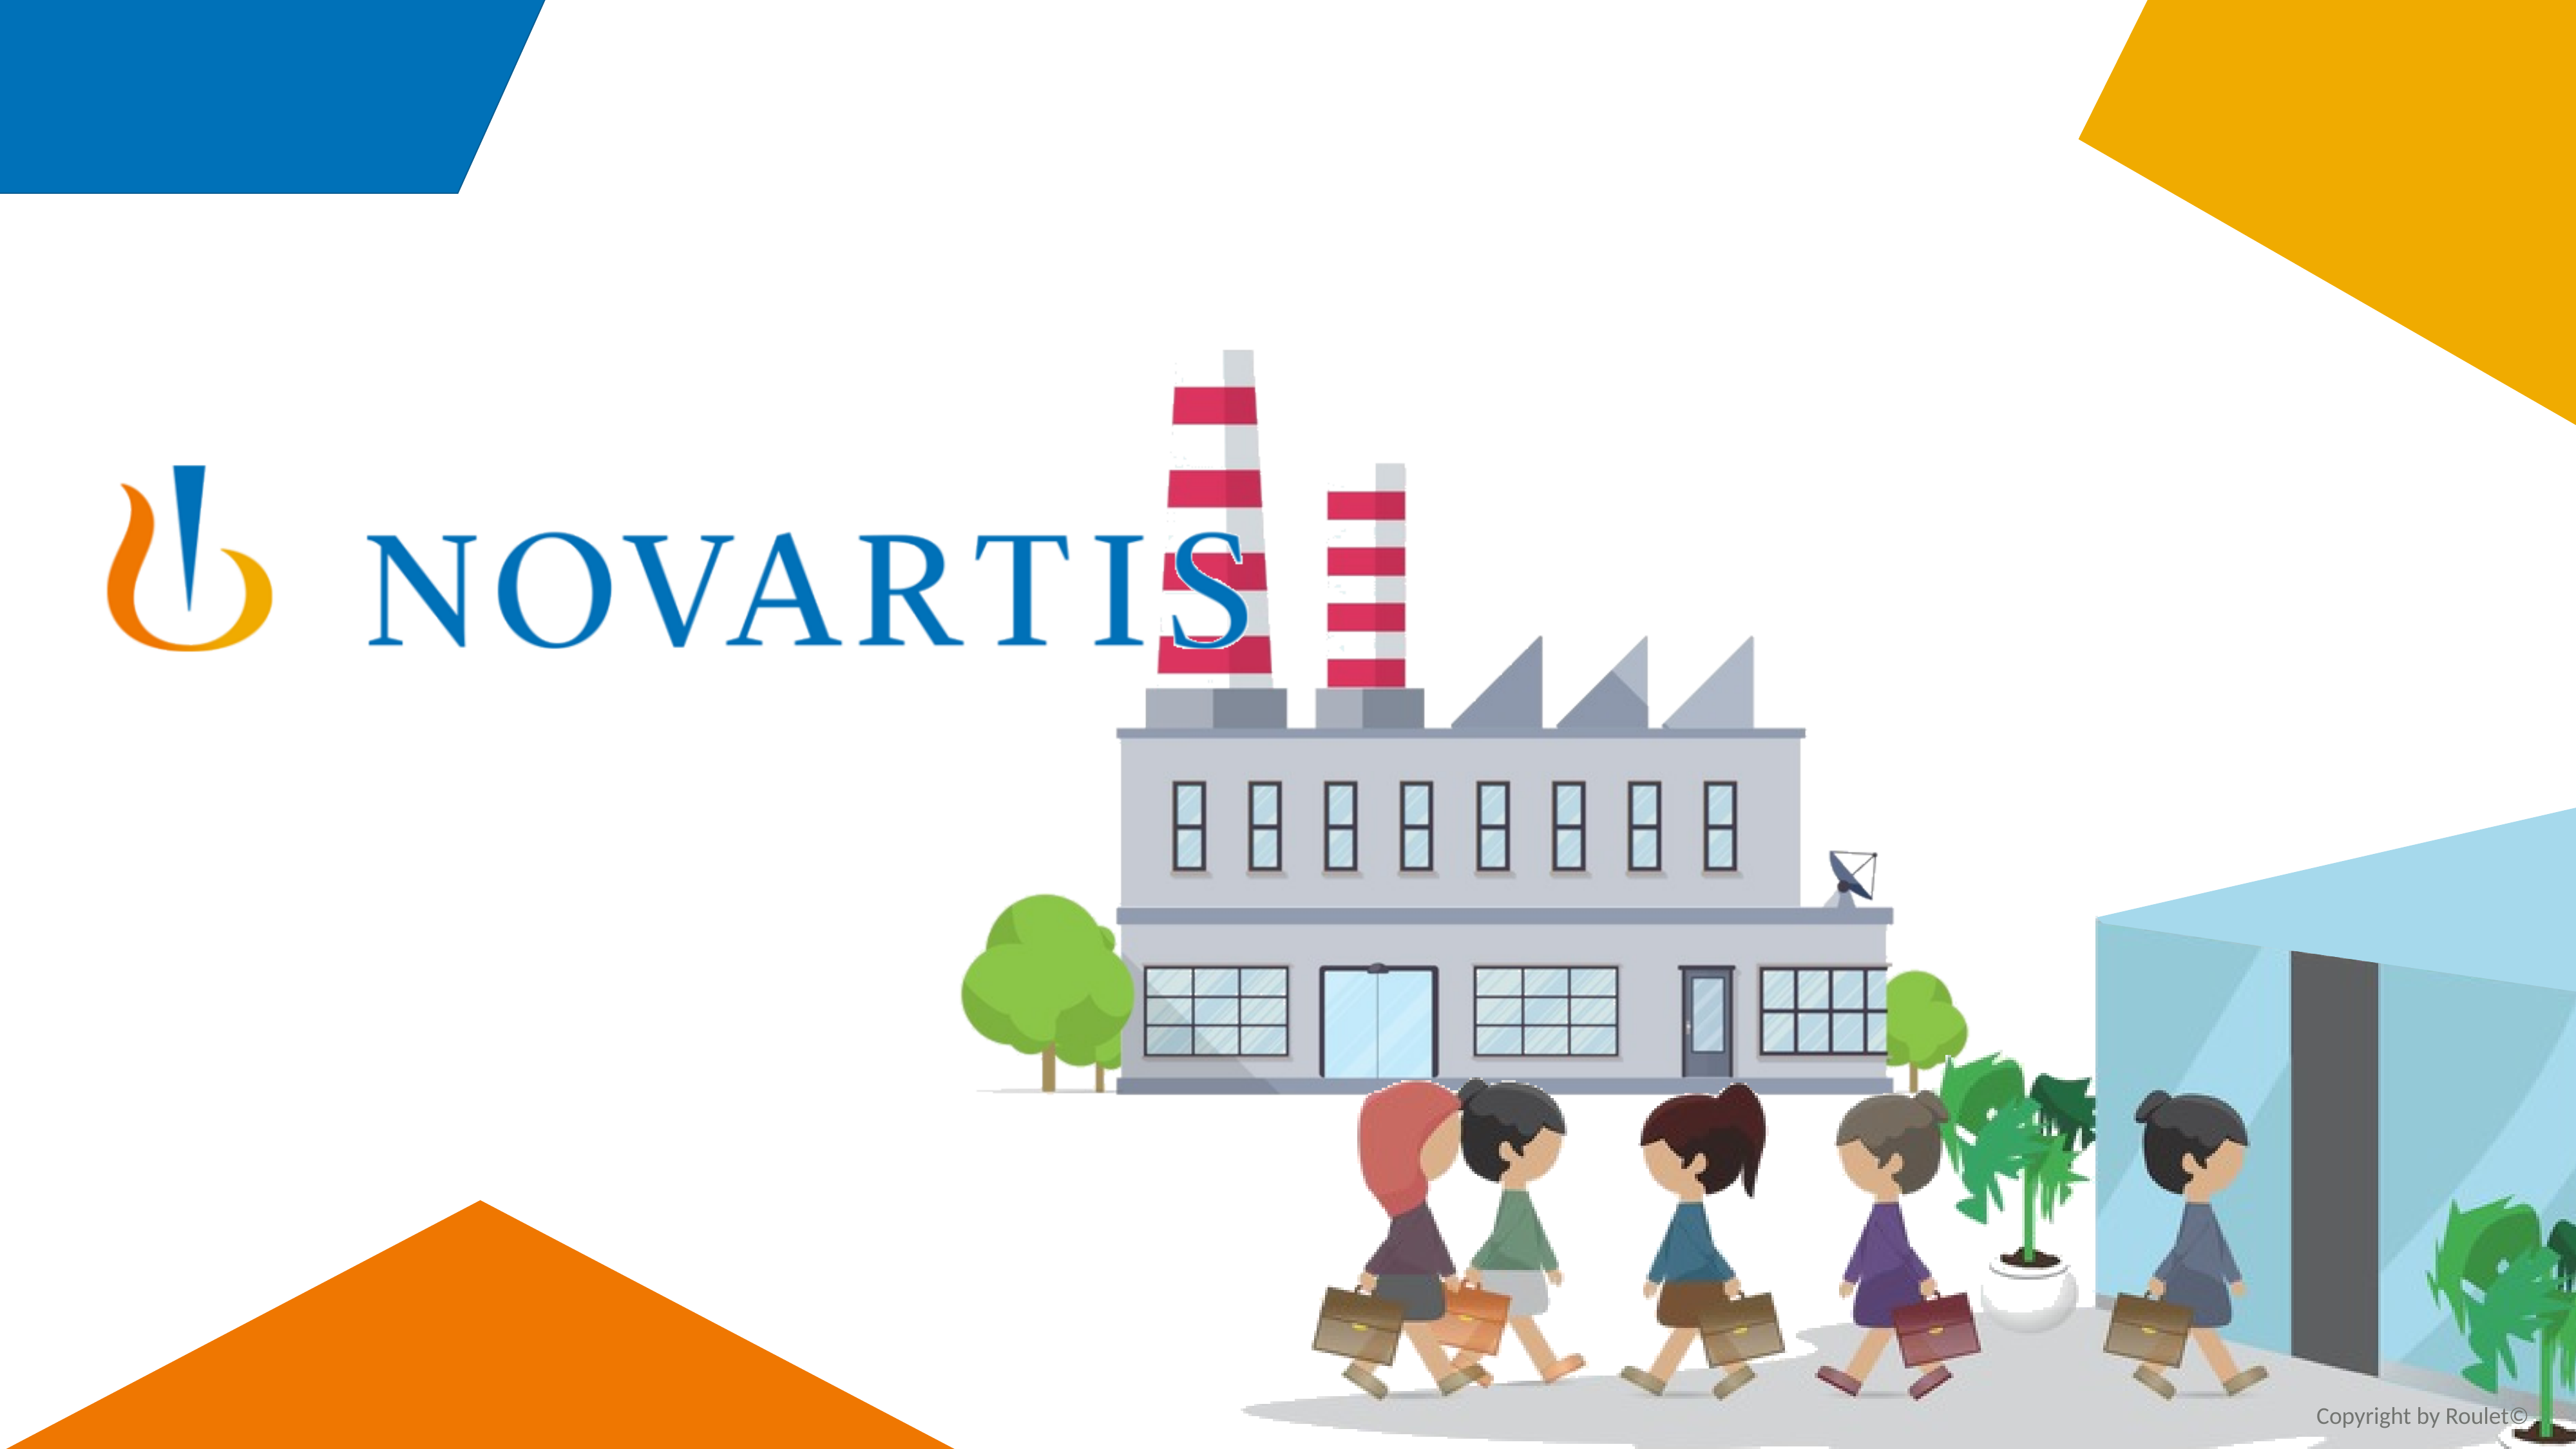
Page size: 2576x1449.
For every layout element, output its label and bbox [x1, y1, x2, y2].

text_box [5, 1199, 956, 1449]
text_box [0, 0, 546, 194]
picture [98, 193, 2576, 1449]
text_box [2077, 0, 2576, 426]
